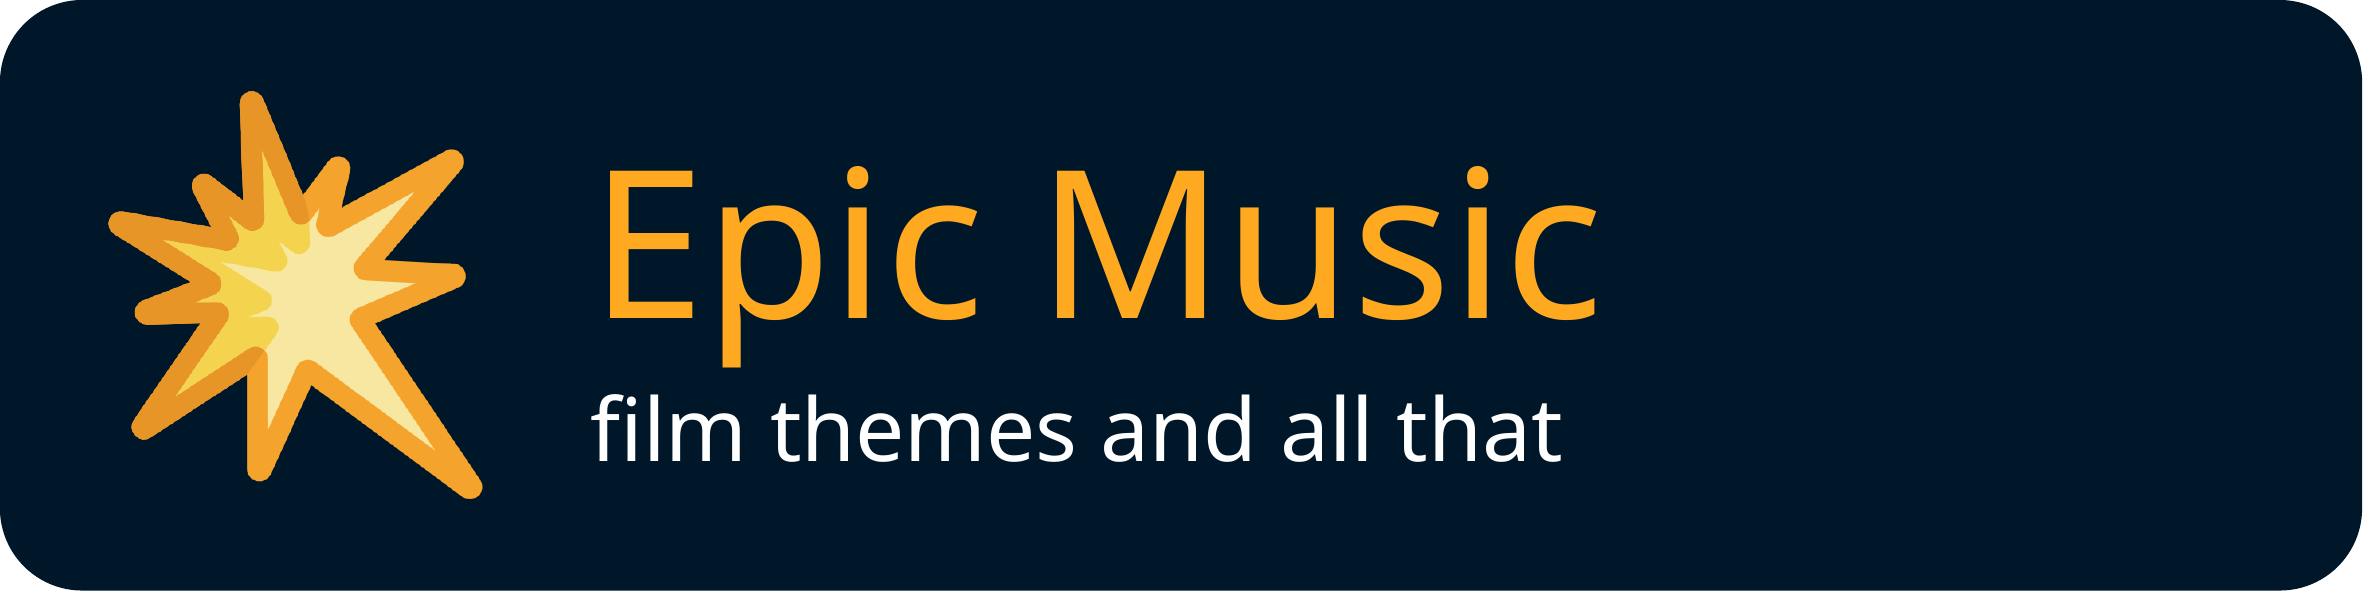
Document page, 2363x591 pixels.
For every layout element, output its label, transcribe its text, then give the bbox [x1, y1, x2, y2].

text_box [0, 0, 2363, 591]
text_box Epic Music film themes and all that [590, 111, 2271, 479]
picture [91, 91, 499, 499]
